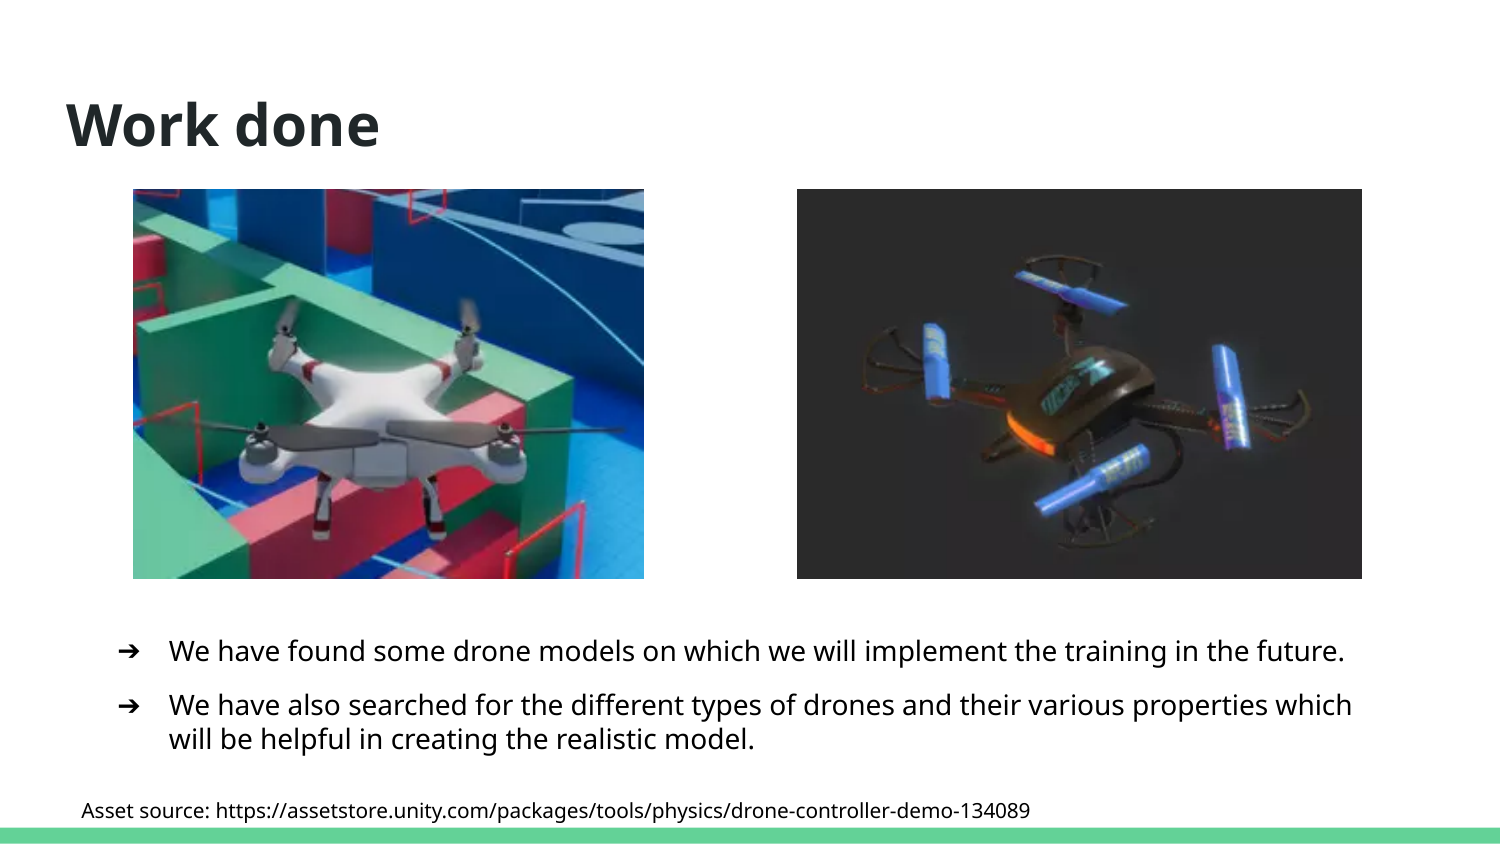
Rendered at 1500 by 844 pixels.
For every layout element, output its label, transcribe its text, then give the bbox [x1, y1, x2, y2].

picture [133, 189, 644, 580]
text_box Asset source: https://assetstore.unity.com/packages/tools/physics/drone-controller-demo-134089 [66, 782, 1327, 836]
text_box We have found some drone models on which we will implement the training in the future. We have also searched for the different types of drones and their various properties which will be helpful in creating the realistic model. [78, 617, 1410, 777]
title Work done [51, 72, 1449, 167]
picture [797, 189, 1363, 580]
